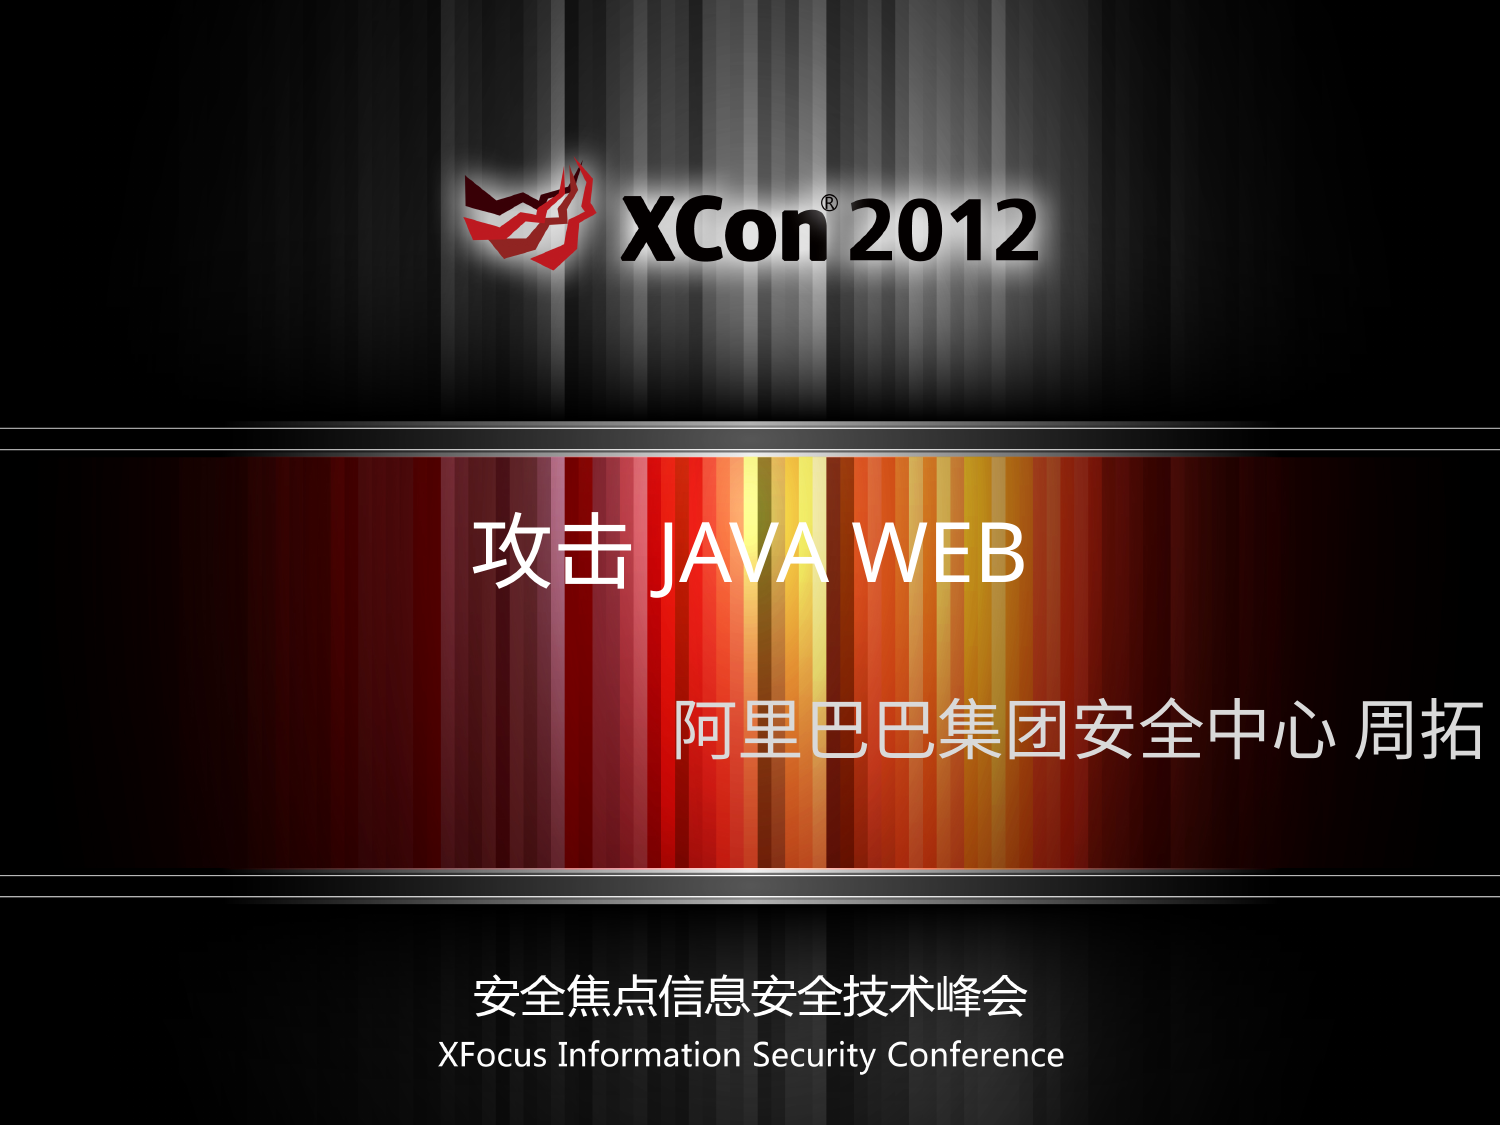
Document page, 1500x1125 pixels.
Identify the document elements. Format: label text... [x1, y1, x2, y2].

picture [0, 0, 1500, 1125]
subtitle 阿里巴巴集团安全中心 周拓 [452, 680, 1500, 868]
title 攻击JAVA WEB [112, 460, 1388, 638]
